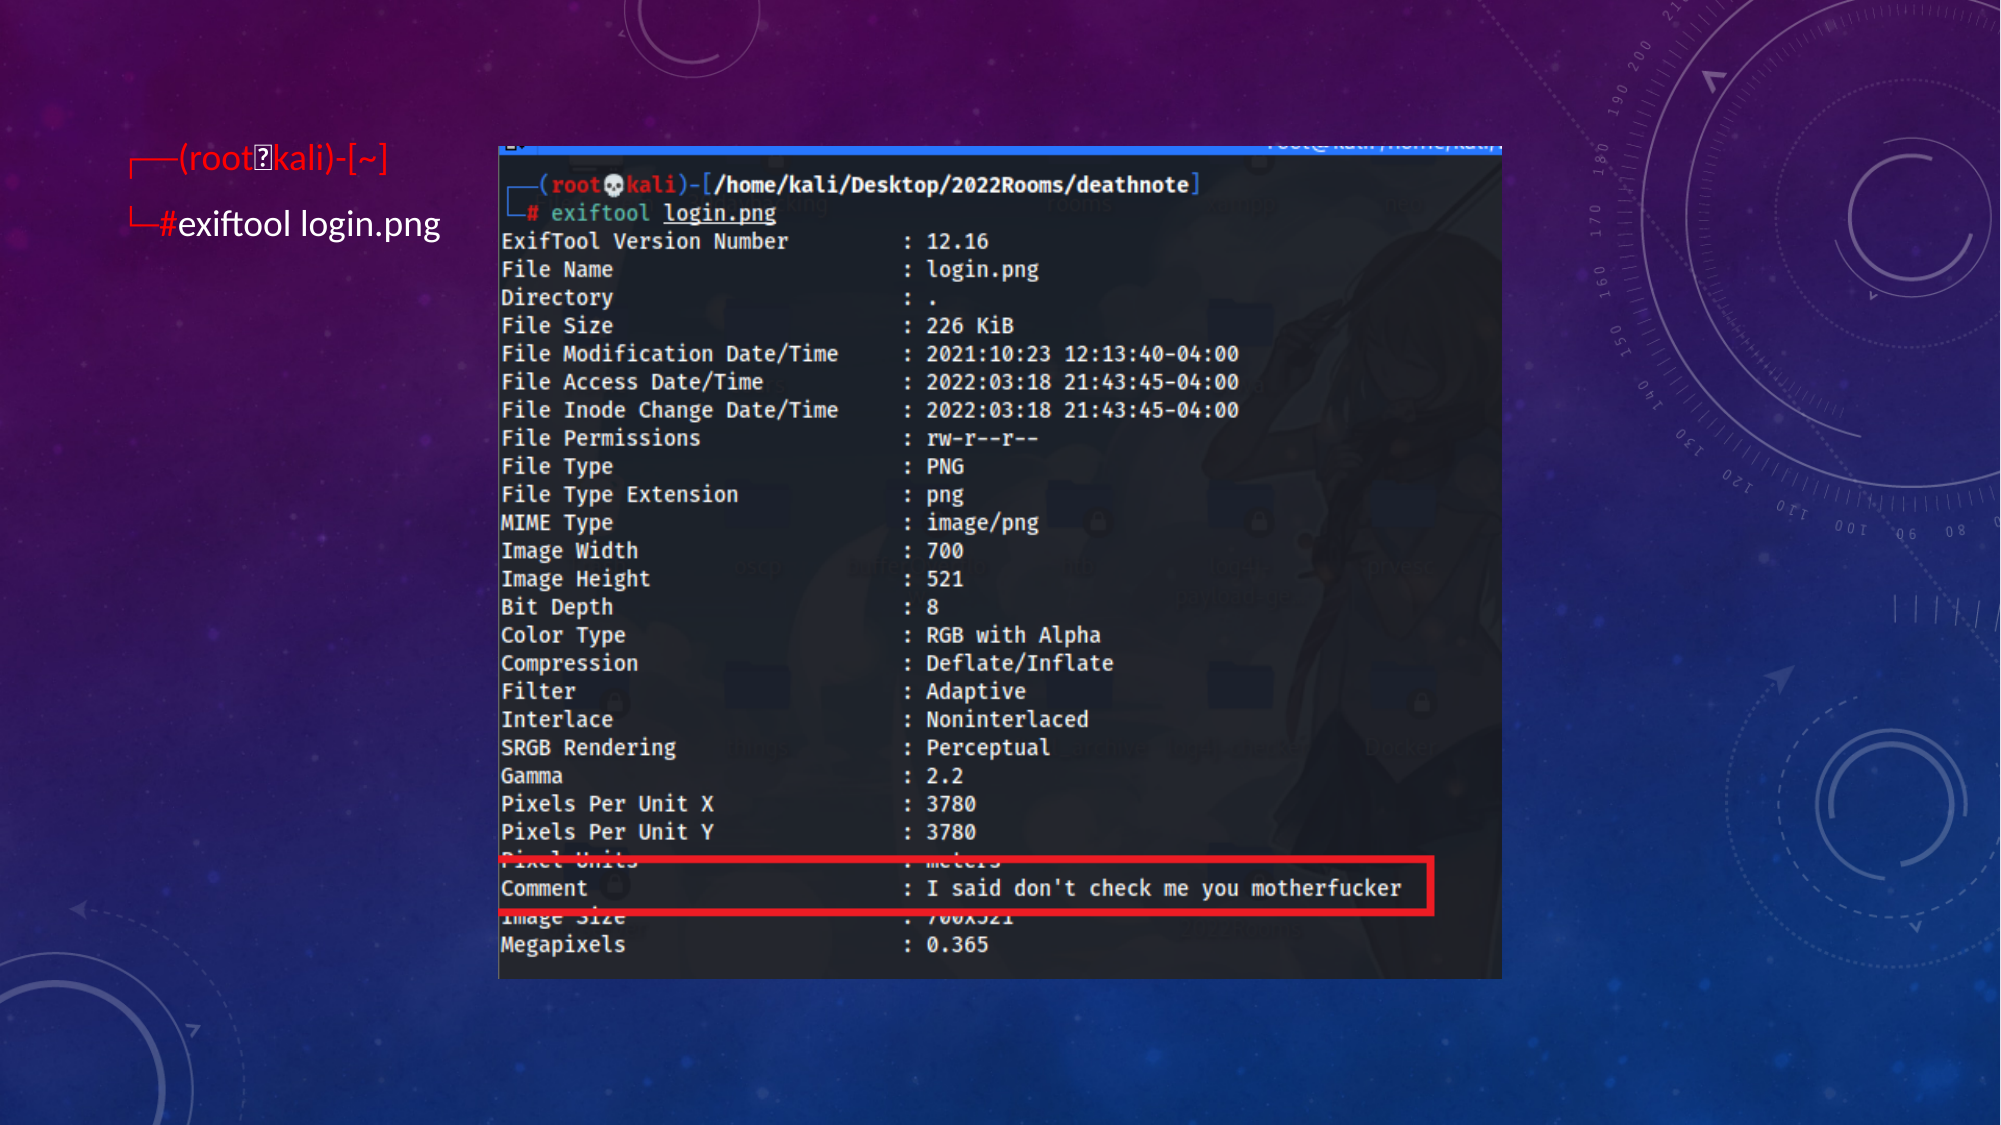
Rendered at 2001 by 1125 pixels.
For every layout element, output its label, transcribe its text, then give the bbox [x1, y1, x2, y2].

list ┌──(root💀kali)-[~] └─#exiftool login.png [106, 111, 893, 265]
picture [0, 0, 2001, 1125]
